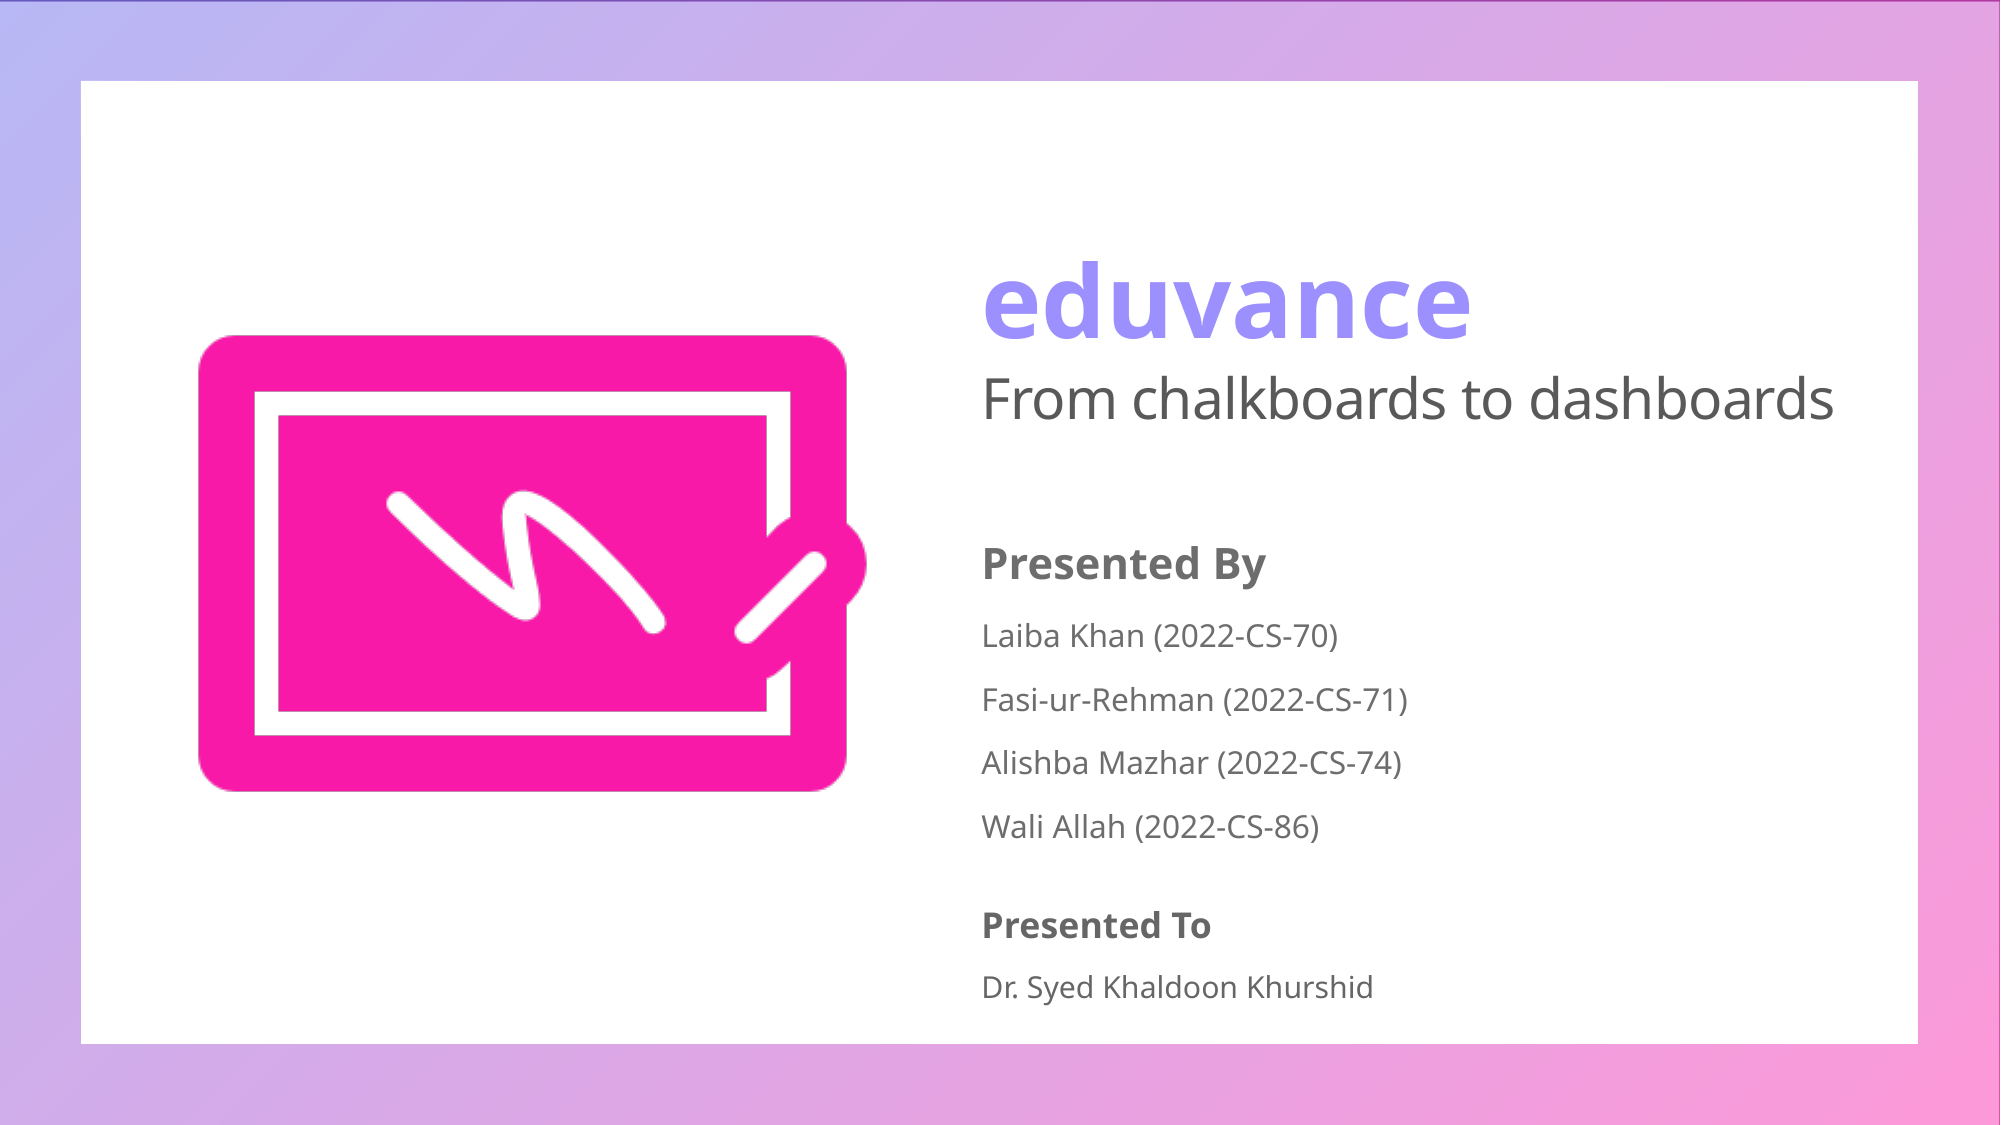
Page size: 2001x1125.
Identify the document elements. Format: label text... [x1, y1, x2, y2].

list Presented To Dr. Syed Khaldoon Khurshid [966, 887, 1863, 1016]
title eduvance From chalkboards to dashboards [966, 188, 1863, 519]
text_box [82, 82, 1918, 1043]
picture [139, 180, 907, 948]
text_box Presented By Laiba Khan (2022-CS-70) Fasi-ur-Rehman (2022-CS-71) Alishba Mazhar (2022-CS-74) Wali Allah (2022-CS-86) [966, 519, 1863, 858]
text_box [0, 0, 2000, 1125]
